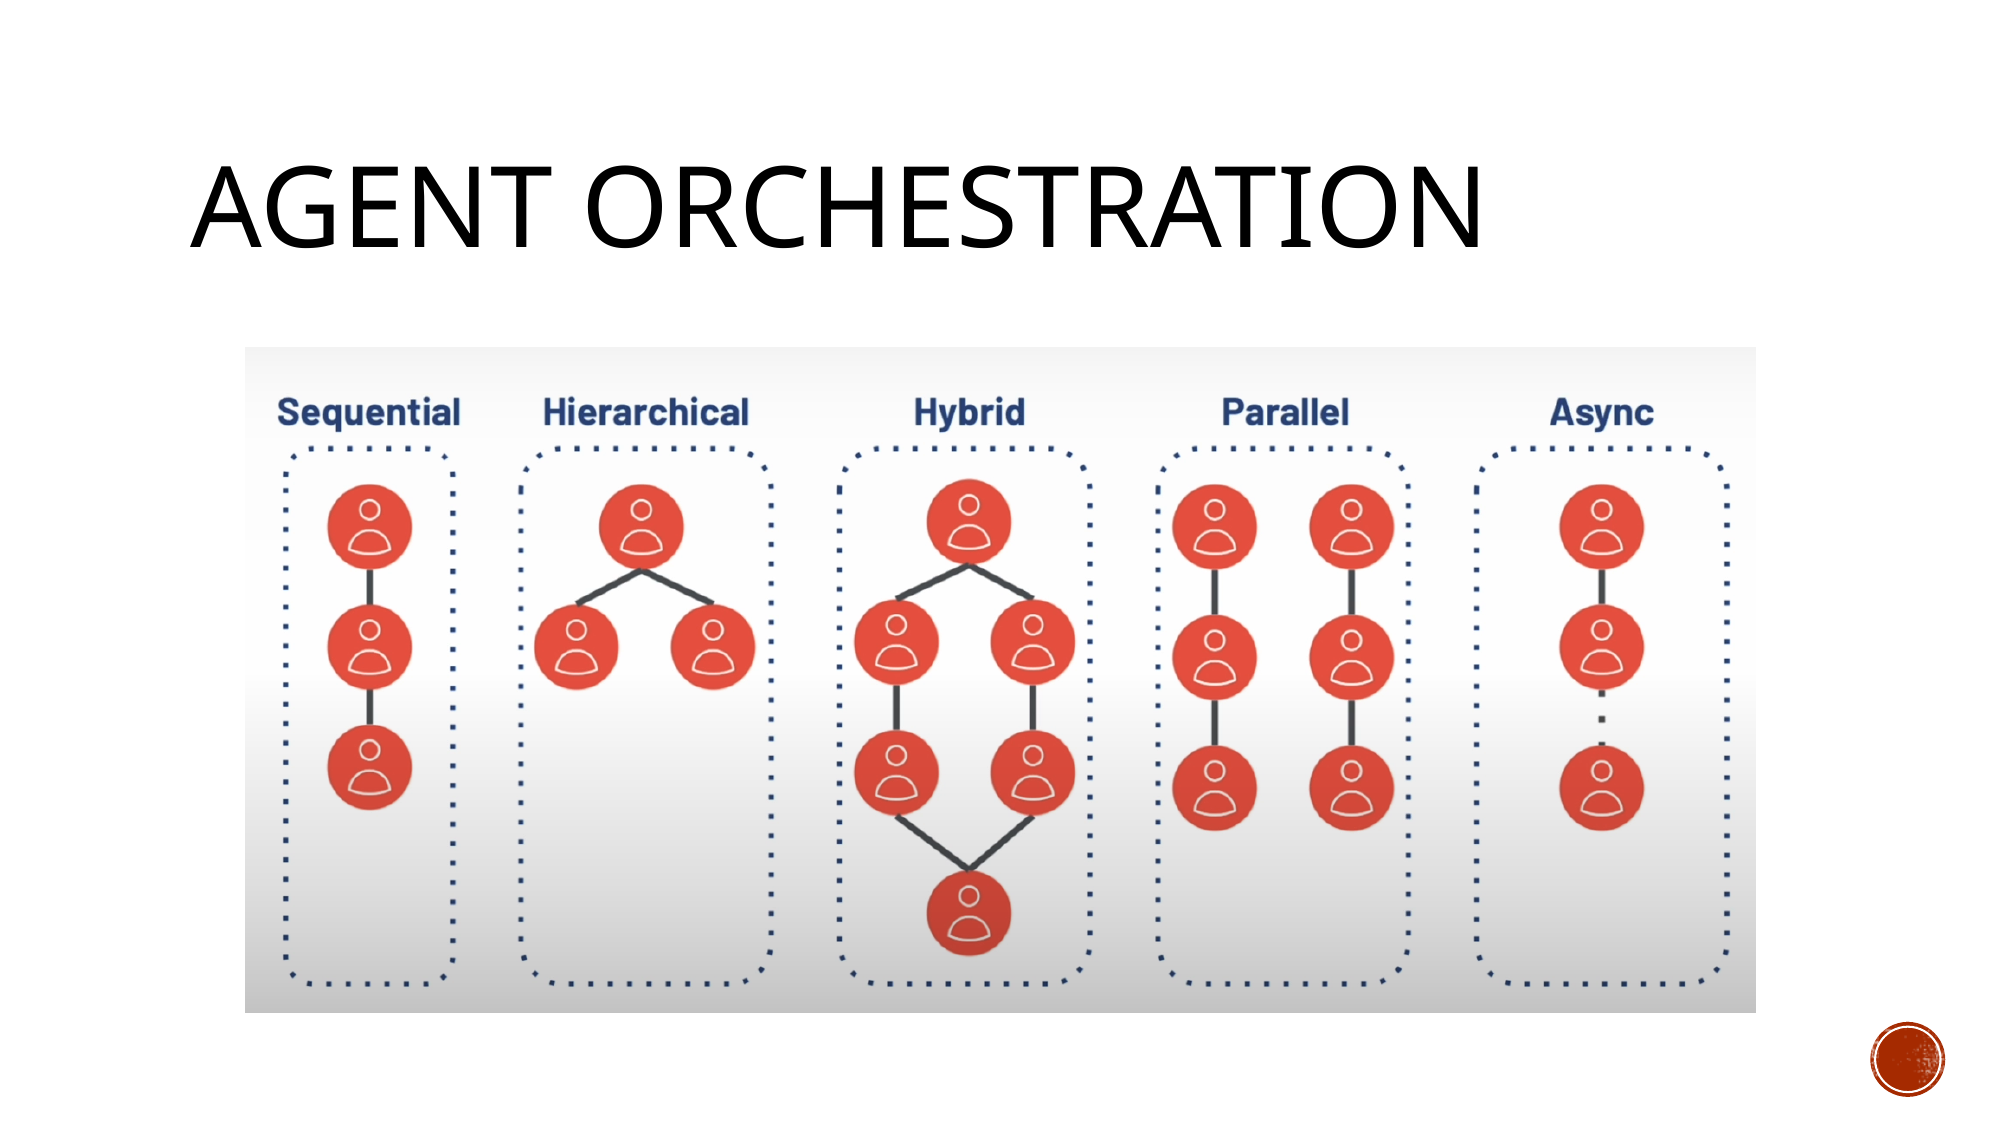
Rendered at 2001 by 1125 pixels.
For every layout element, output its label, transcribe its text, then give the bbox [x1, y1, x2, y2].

title Agent Orchestration [175, 79, 1826, 344]
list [245, 347, 1755, 1013]
